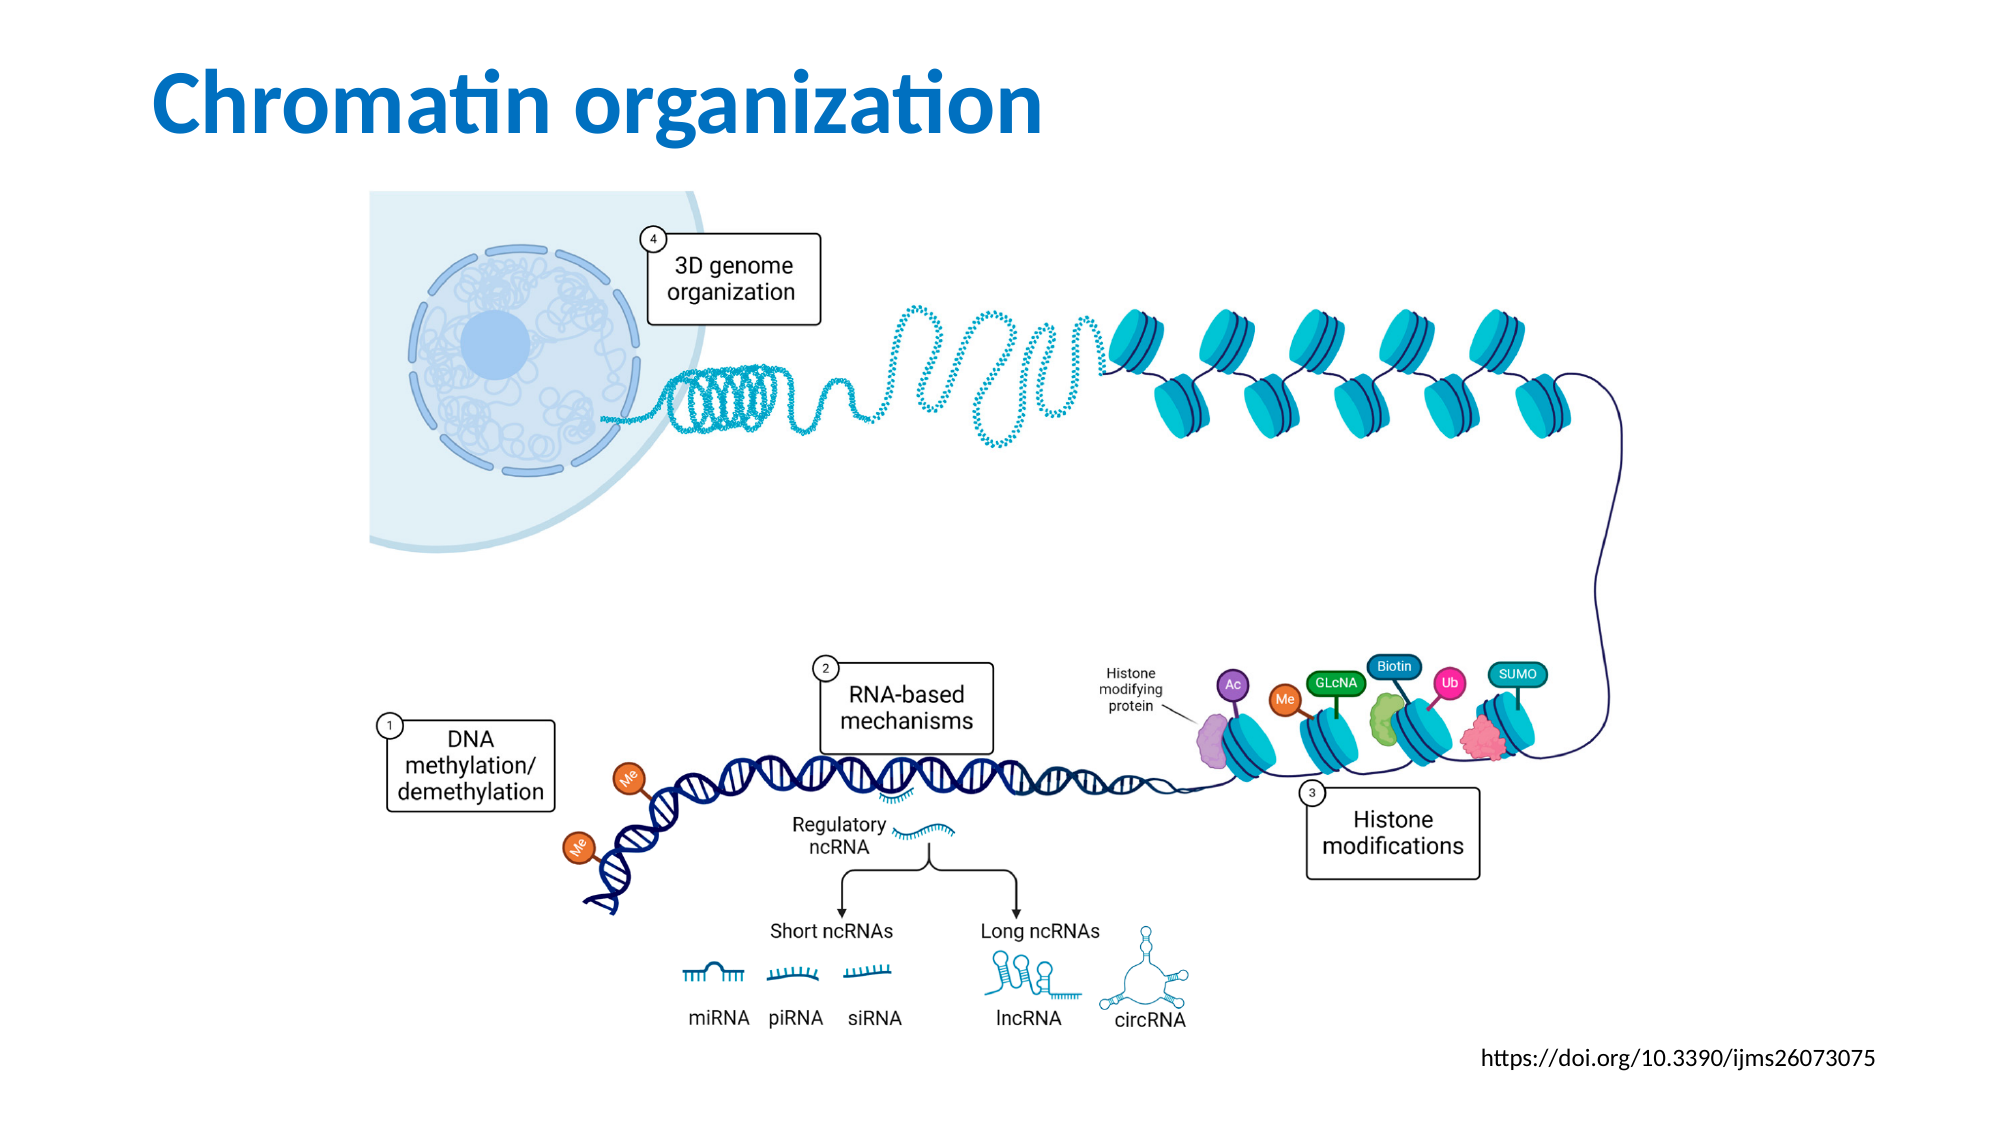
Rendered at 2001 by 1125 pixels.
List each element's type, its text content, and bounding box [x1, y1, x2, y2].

picture [354, 177, 1633, 1037]
text_box https://doi.org/10.3390/ijms26073075 [722, 1033, 1892, 1079]
title Chromatin organization [137, 42, 1863, 166]
